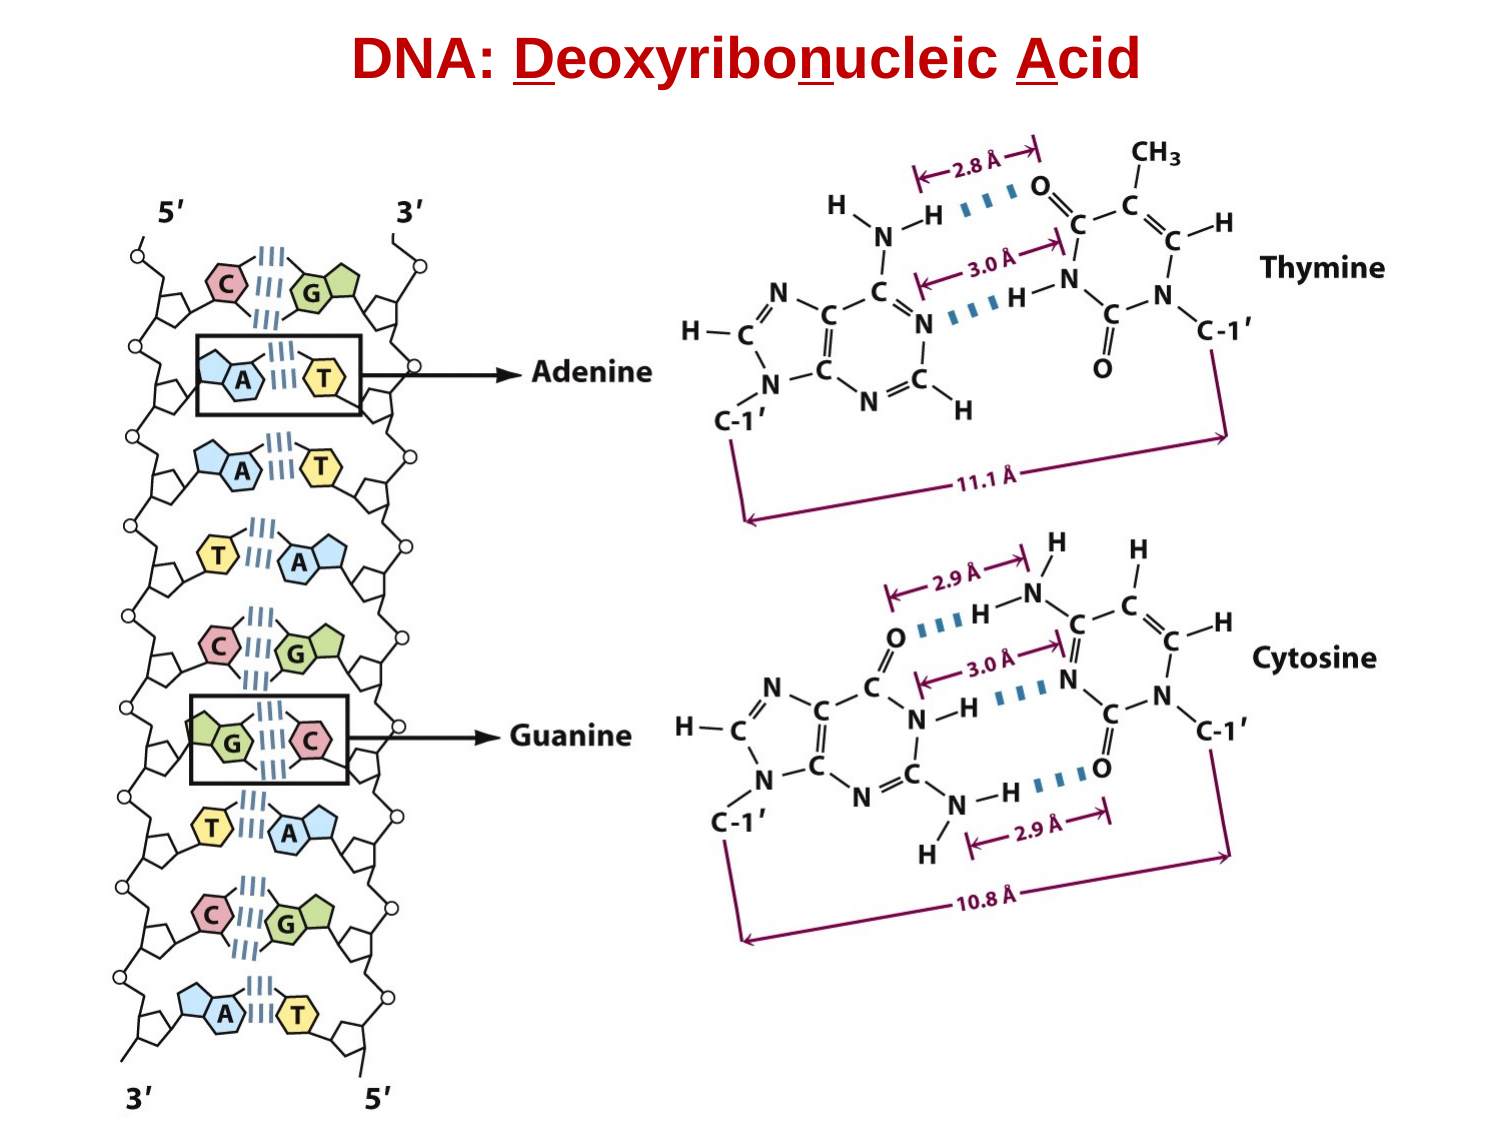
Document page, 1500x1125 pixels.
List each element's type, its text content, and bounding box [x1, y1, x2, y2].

picture [100, 120, 1400, 1117]
text_box DNA: Deoxyribonucleic Acid [336, 12, 1157, 98]
